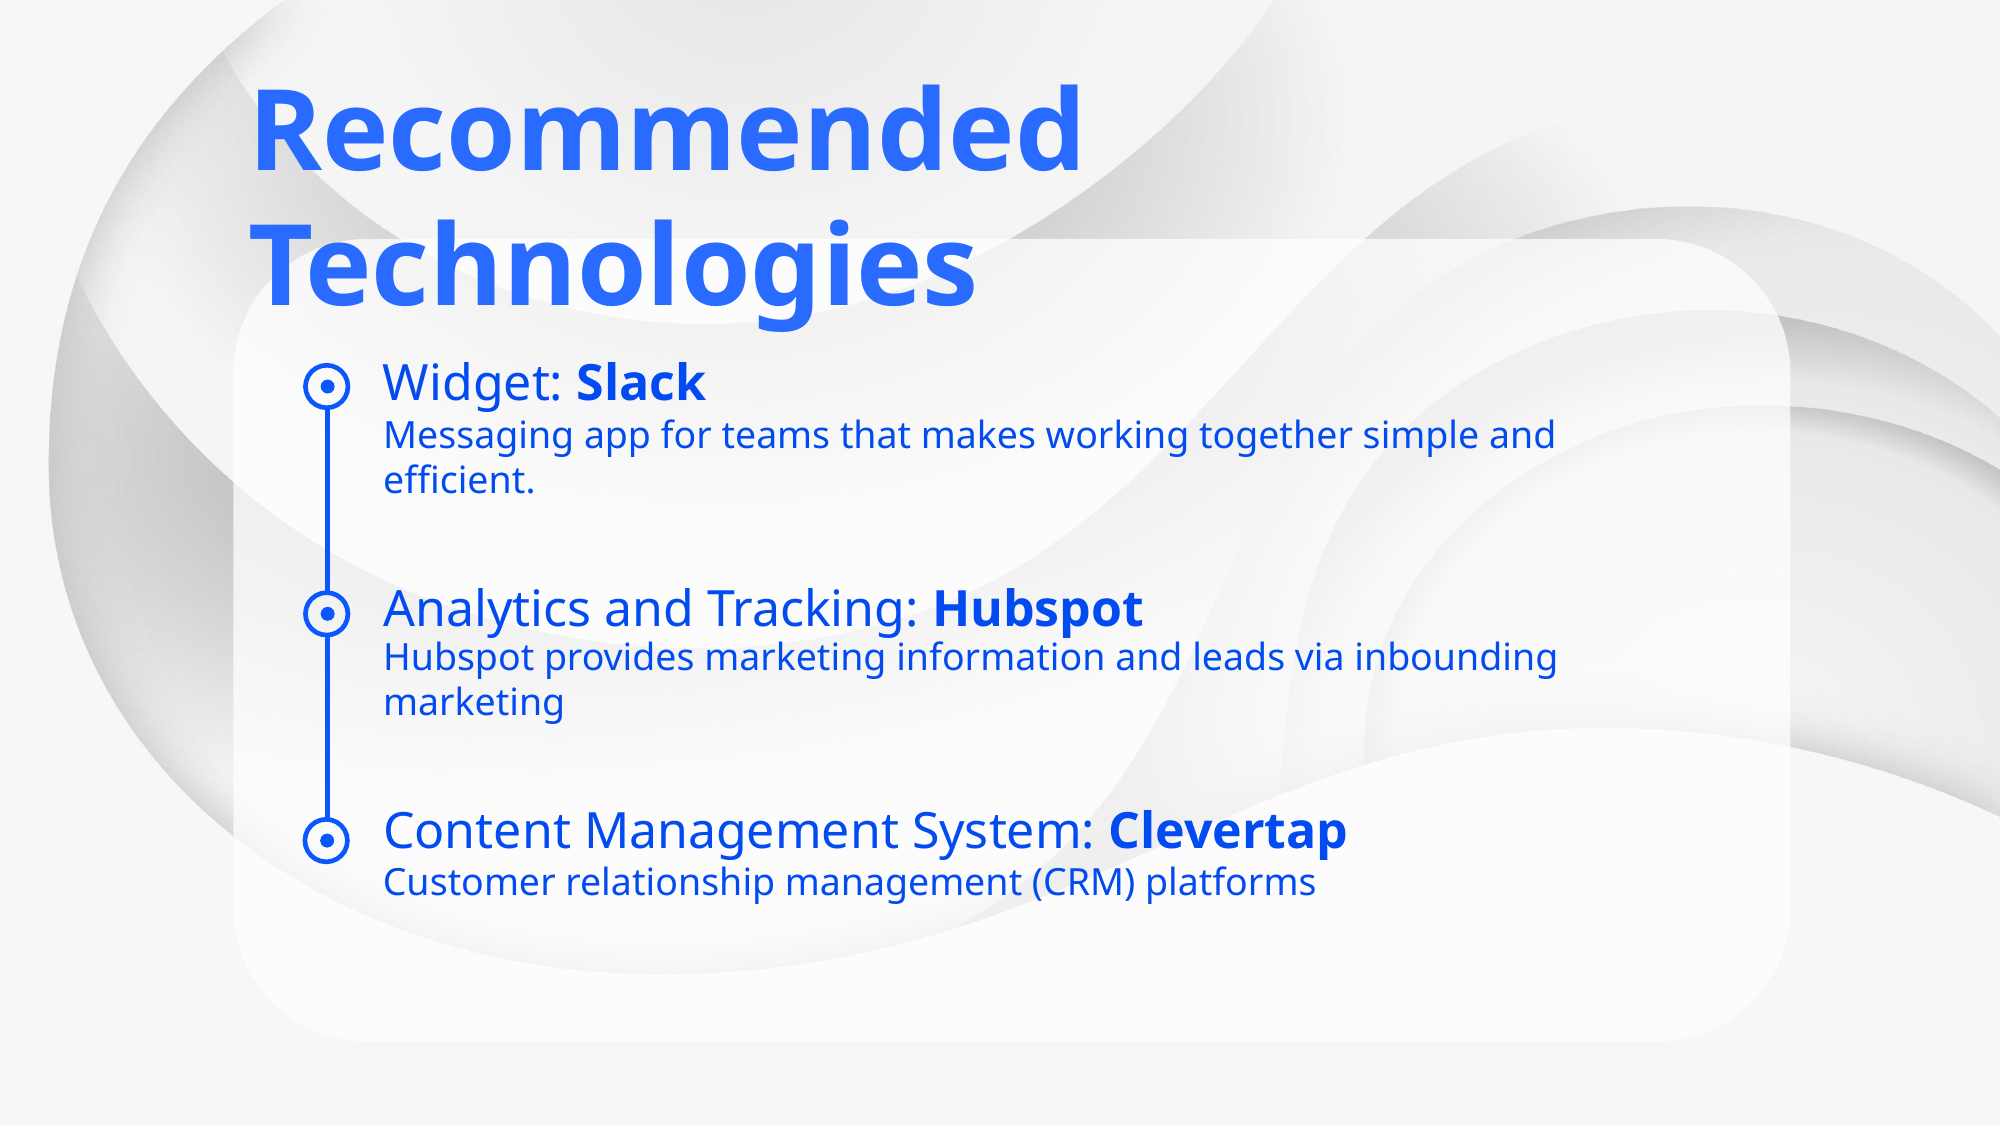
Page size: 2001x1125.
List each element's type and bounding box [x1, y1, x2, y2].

picture [0, 0, 2000, 1125]
text_box [368, 343, 1656, 510]
text_box [368, 791, 1759, 912]
text_box [368, 569, 1679, 732]
